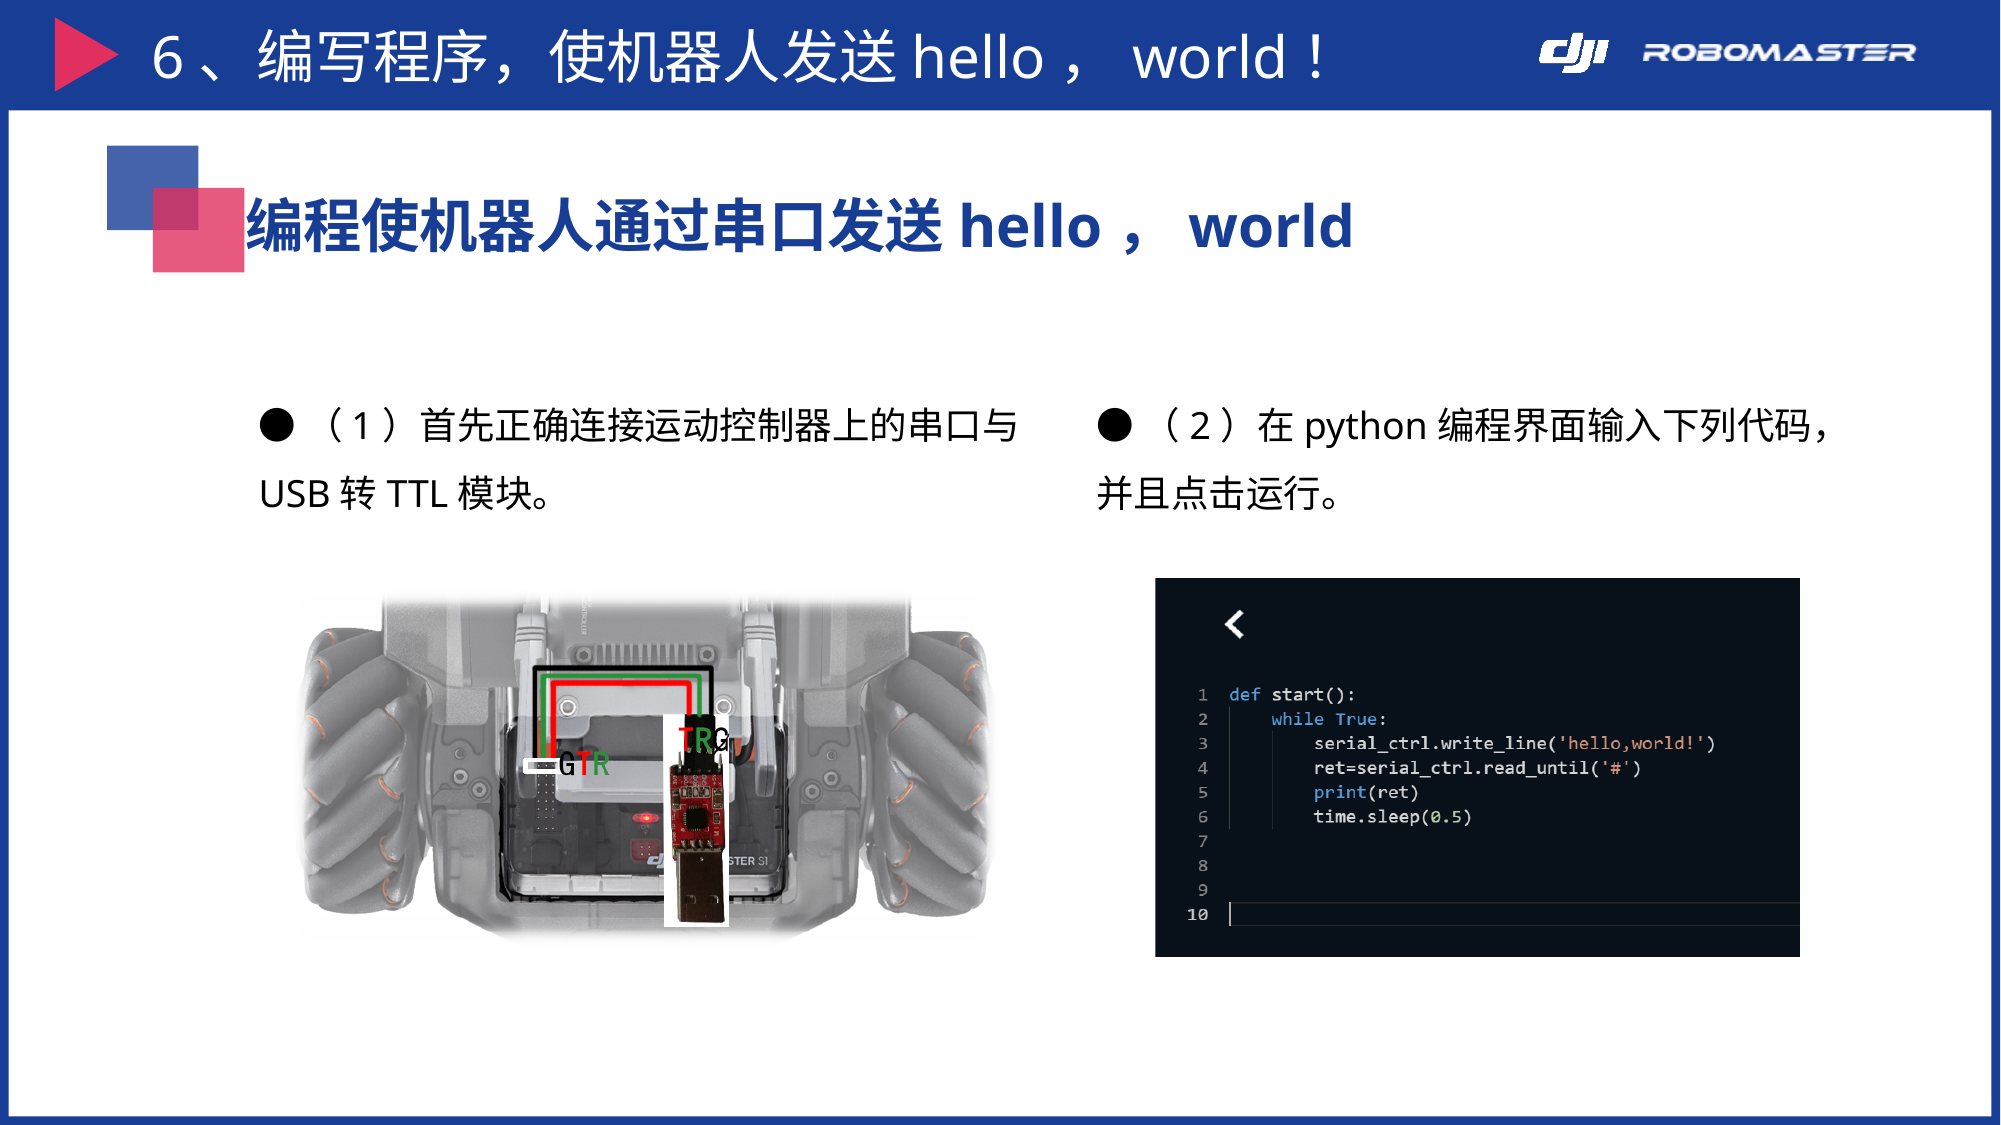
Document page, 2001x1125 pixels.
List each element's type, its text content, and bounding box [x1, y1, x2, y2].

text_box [106, 145, 1356, 273]
text_box ●（2）在python编程界面输入下列代码，并且点击运行。 [1081, 372, 1874, 523]
picture [291, 589, 1000, 946]
list 6、编写程序，使机器人发送hello，world！ [136, 0, 1935, 111]
text_box ●（1）首先正确连接运动控制器上的串口与USB转TTL模块。 [243, 372, 1036, 523]
picture [1155, 578, 1800, 957]
